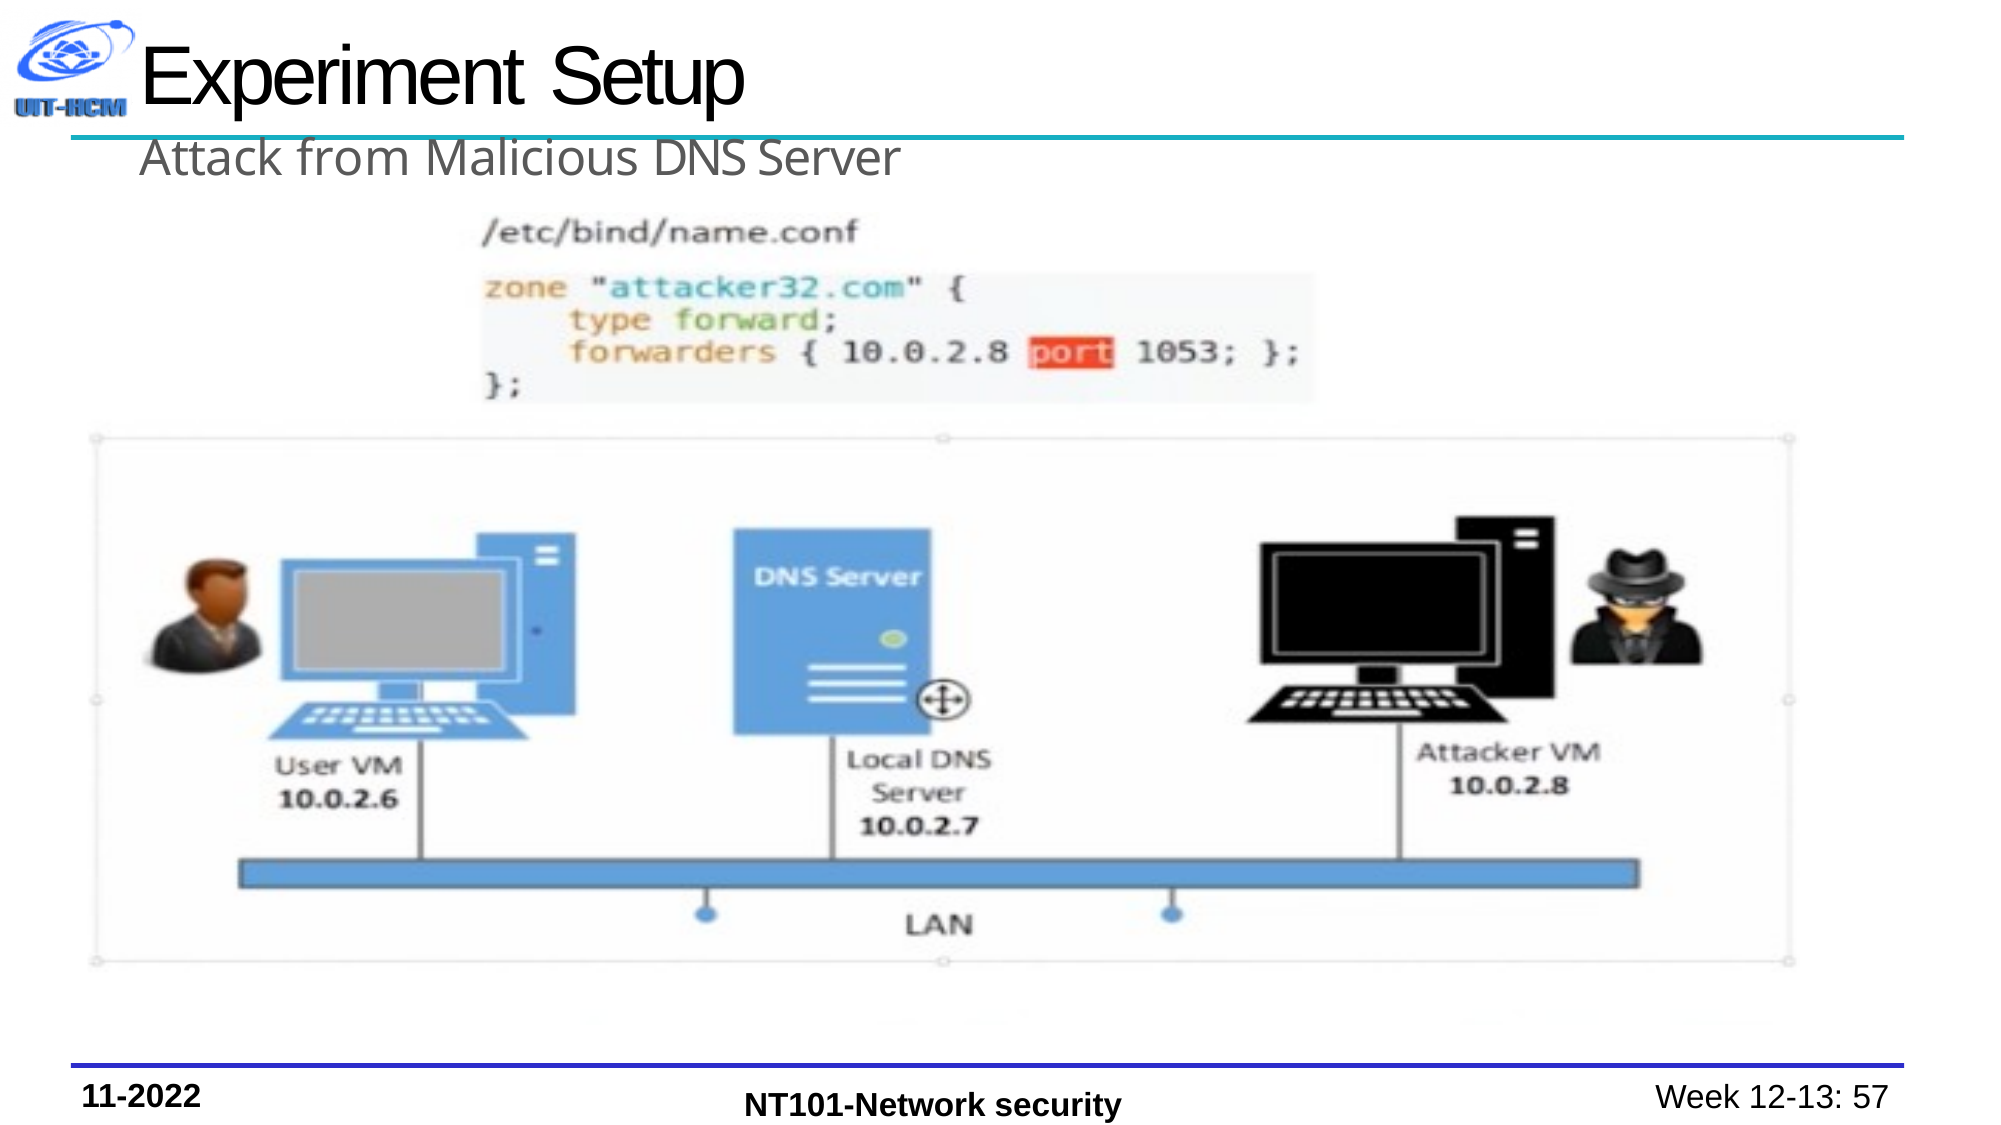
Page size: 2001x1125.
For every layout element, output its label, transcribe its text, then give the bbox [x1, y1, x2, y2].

text_box [87, 212, 1800, 1025]
title Experiment Setup Attack from Malicious DNS Server [137, 2, 910, 198]
picture [0, 8, 137, 127]
